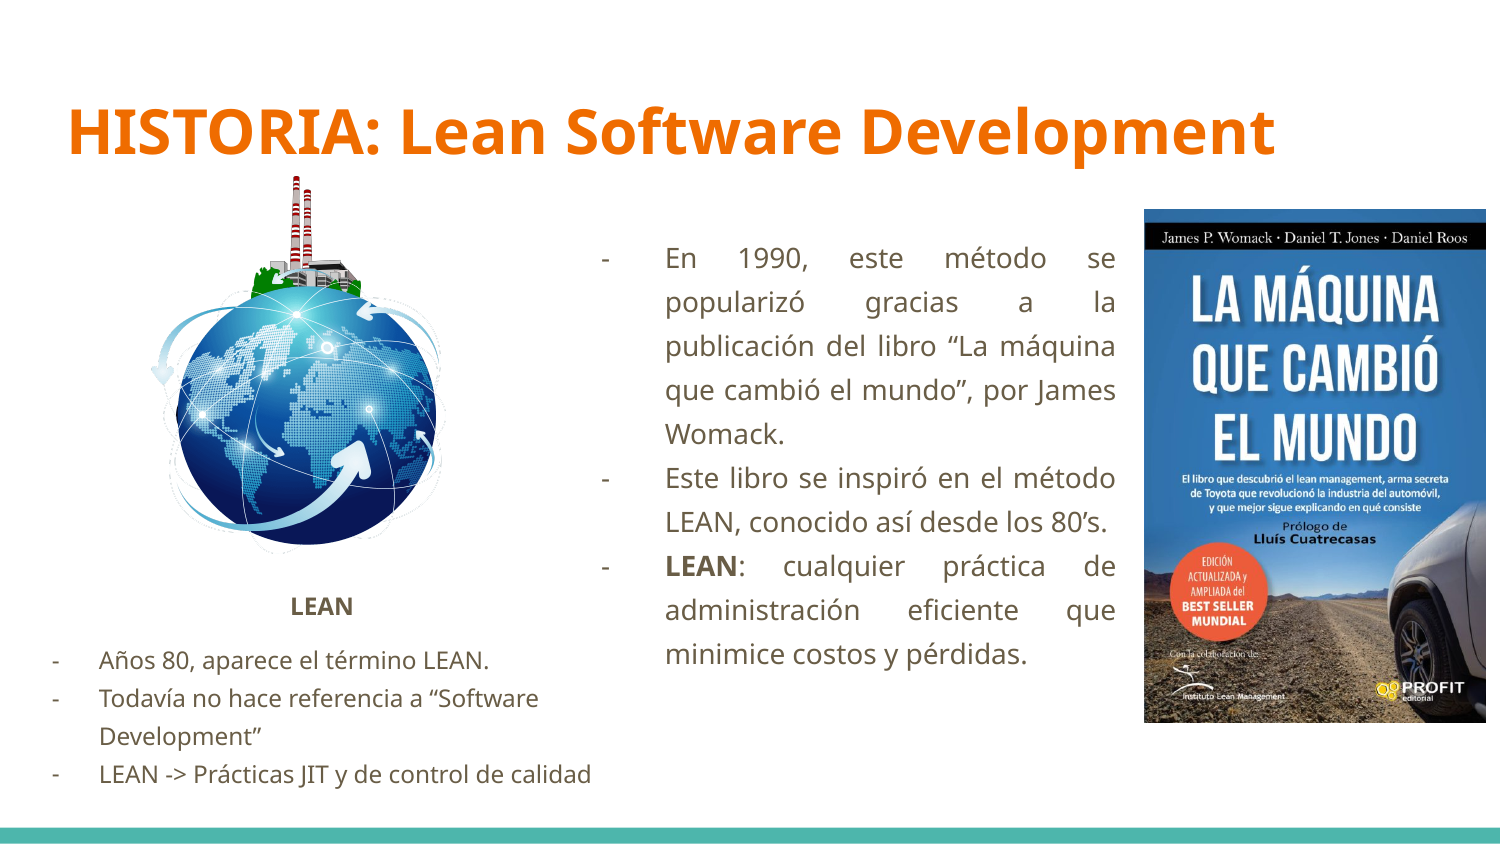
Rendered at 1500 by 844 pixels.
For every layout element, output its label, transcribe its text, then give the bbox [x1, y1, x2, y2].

list LEAN Años 80, aparece el término LEAN. Todavía no hace referencia a “Software Development” LEAN -> Prácticas JIT y de control de calidad [14, 569, 630, 812]
list En 1990, este método se popularizó gracias a la publicación del libro “La máquina que cambió el mundo”, por James Womack. Este libro se inspiró en el método LEAN, conocido así desde los 80’s. LEAN: cualquier práctica de administración eficiente que minimice costos y pérdidas. [583, 217, 1132, 730]
picture [1143, 209, 1486, 723]
picture [148, 176, 449, 562]
title HISTORIA: Lean Software Development [51, 72, 1449, 189]
